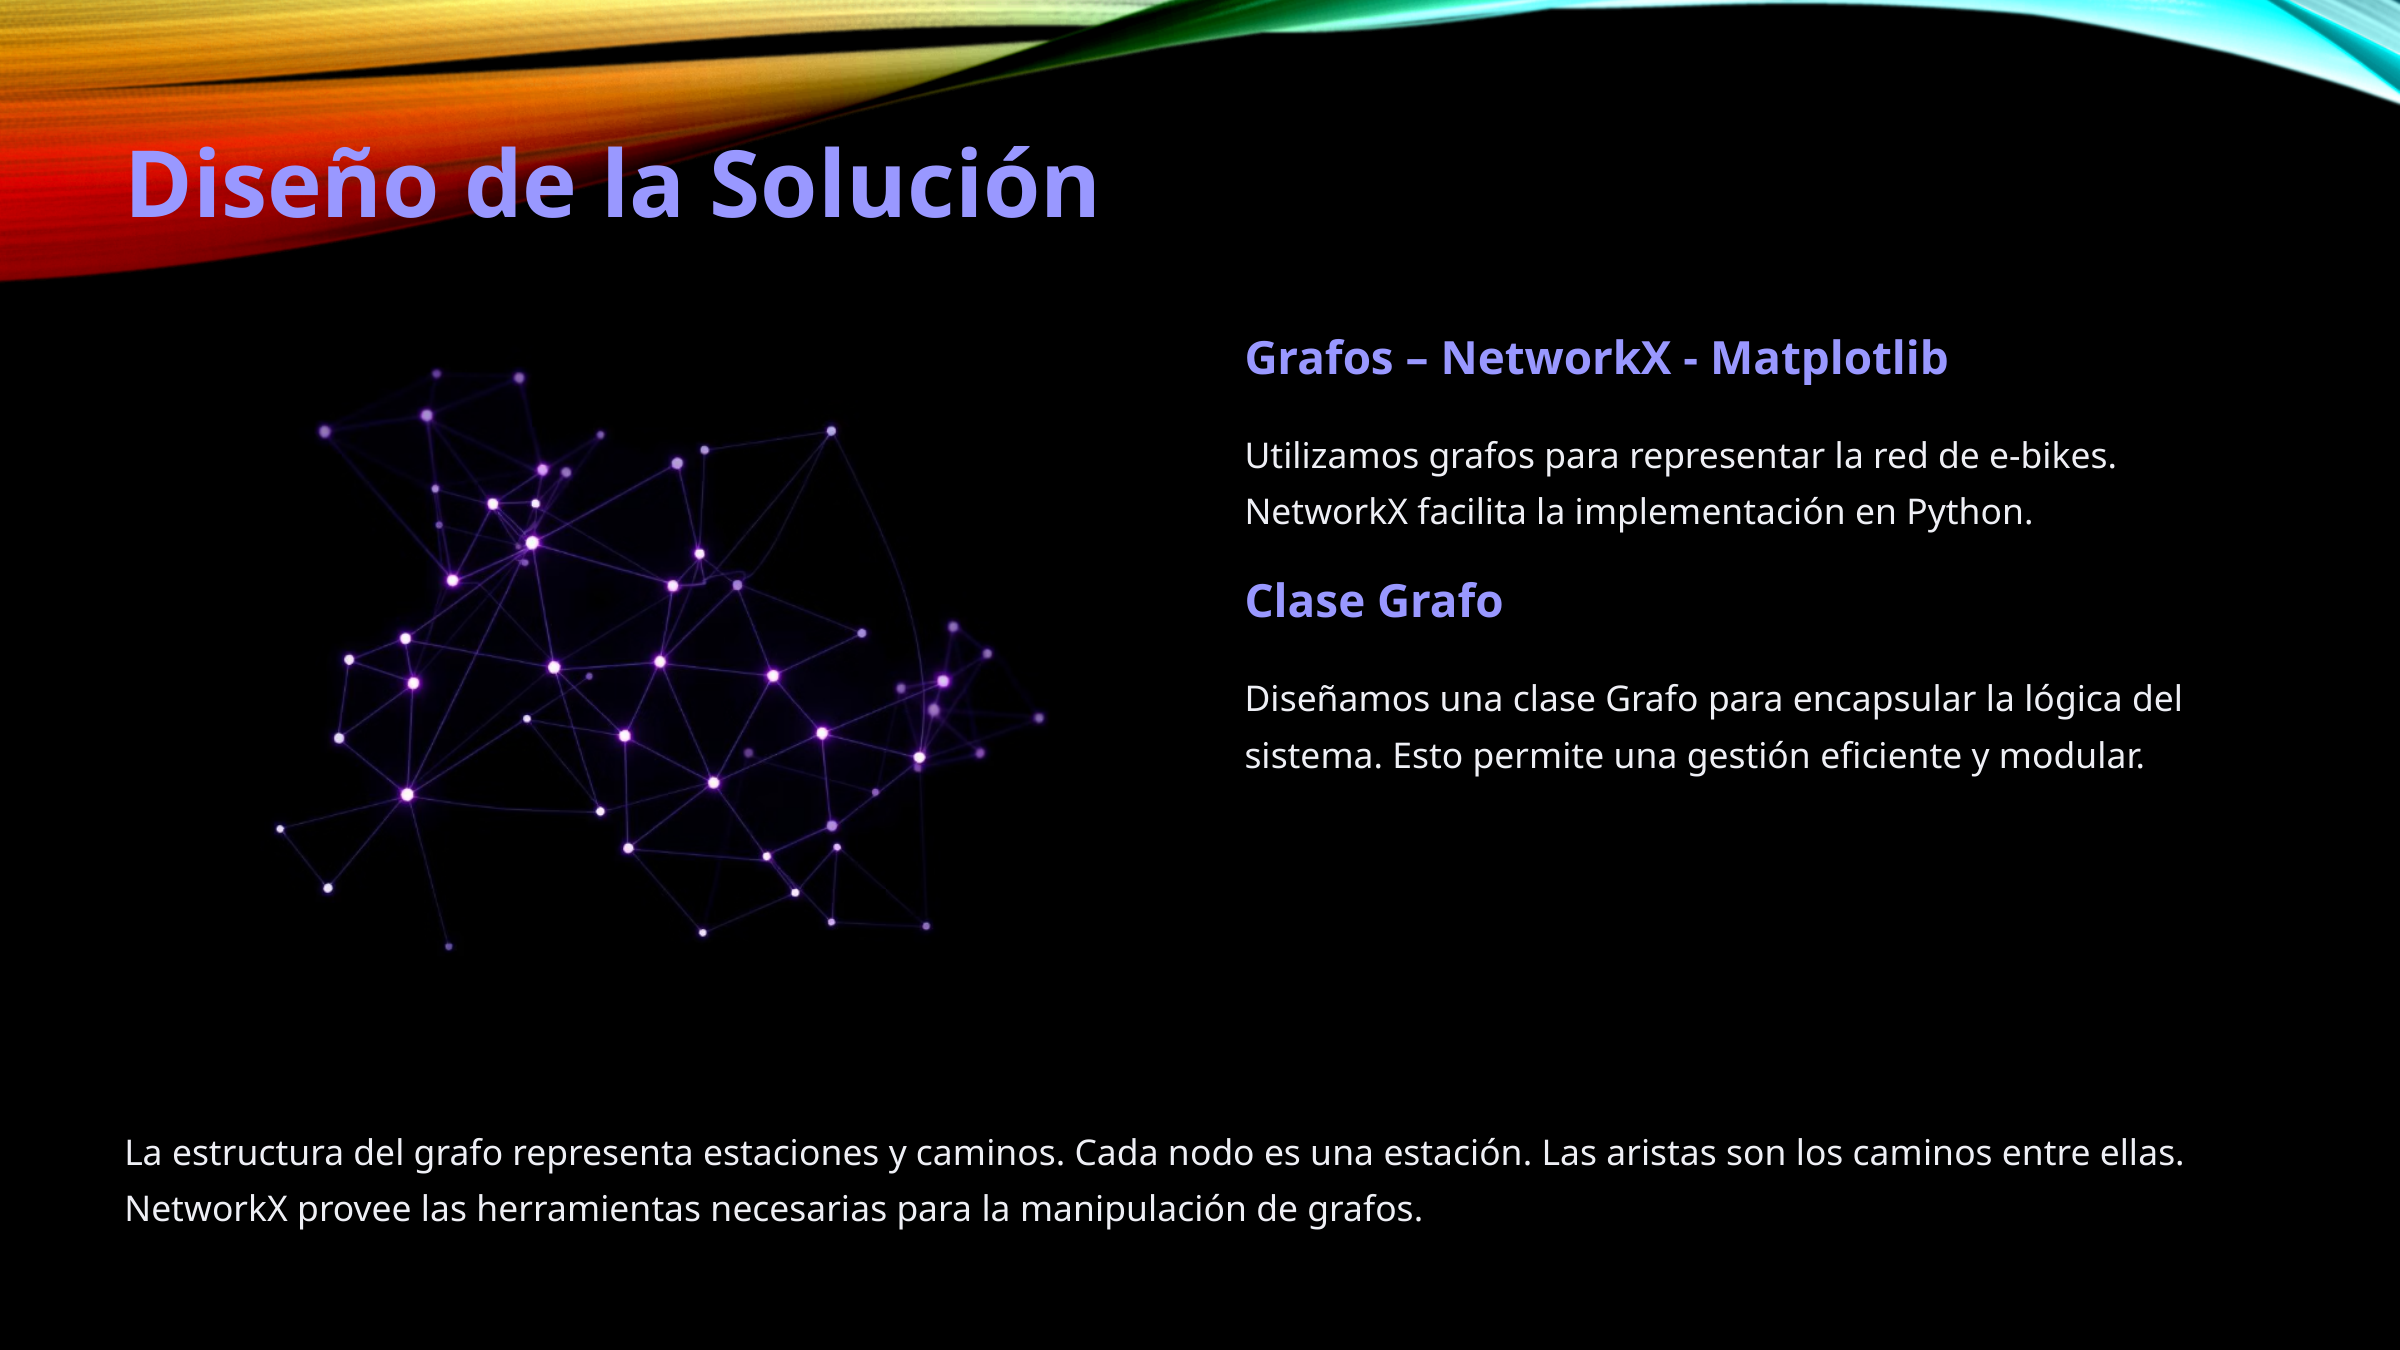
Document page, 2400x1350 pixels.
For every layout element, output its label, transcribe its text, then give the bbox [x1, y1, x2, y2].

text_box Diseño de la Solución [124, 119, 1060, 237]
text_box La estructura del grafo representa estaciones y caminos. Cada nodo es una estación. Las aristas son los caminos entre ellas. NetworkX provee las herramientas necesarias para la manipulación de grafos. [124, 1116, 2276, 1230]
picture [0, 0, 2400, 284]
text_box Diseñamos una clase Grafo para encapsular la lógica del sistema. Esto permite una gestión eficiente y modular. [1244, 662, 2277, 777]
text_box Grafos – NetworkX - Matplotlib [1244, 325, 1898, 384]
picture [43, 291, 1076, 998]
text_box Utilizamos grafos para representar la red de e-bikes. NetworkX facilita la implementación en Python. [1244, 419, 2277, 534]
text_box Clase Grafo [1244, 568, 1713, 628]
